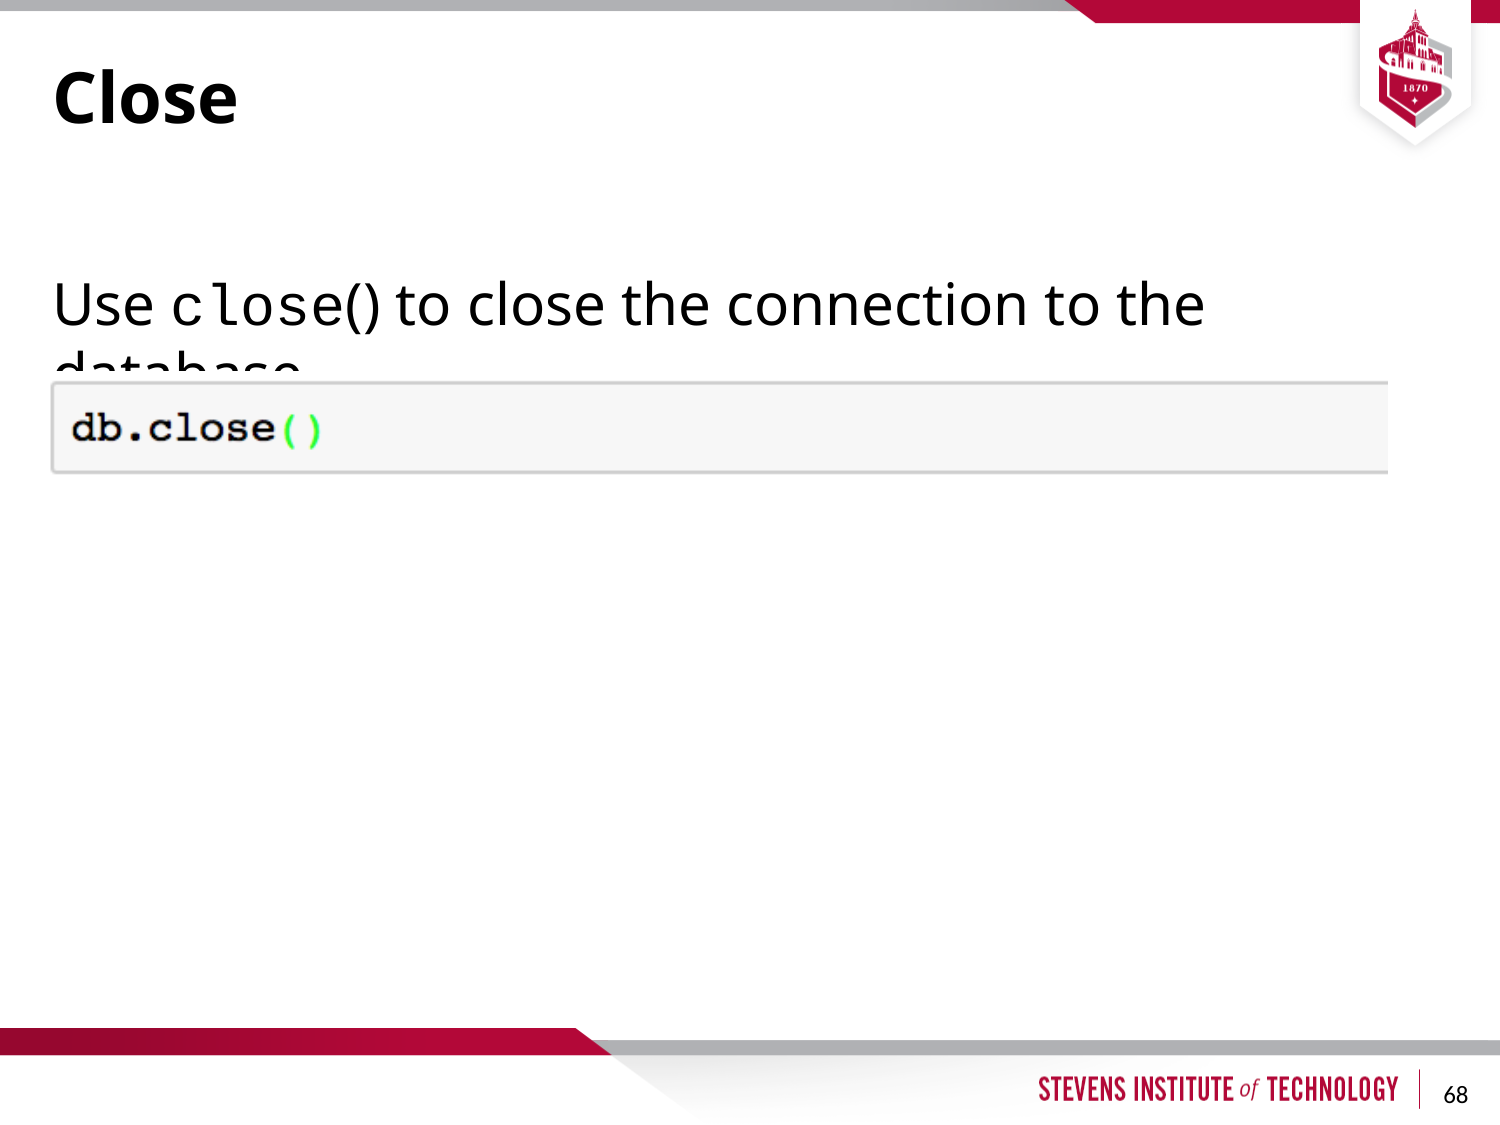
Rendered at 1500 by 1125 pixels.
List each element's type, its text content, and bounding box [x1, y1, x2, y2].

picture [0, 1028, 1500, 1125]
picture [36, 371, 1388, 492]
slide_number 68 [1428, 1071, 1490, 1108]
list Use close() to close the connection to the database [37, 259, 1462, 903]
picture [0, 0, 1500, 160]
title Close [37, 45, 1338, 150]
